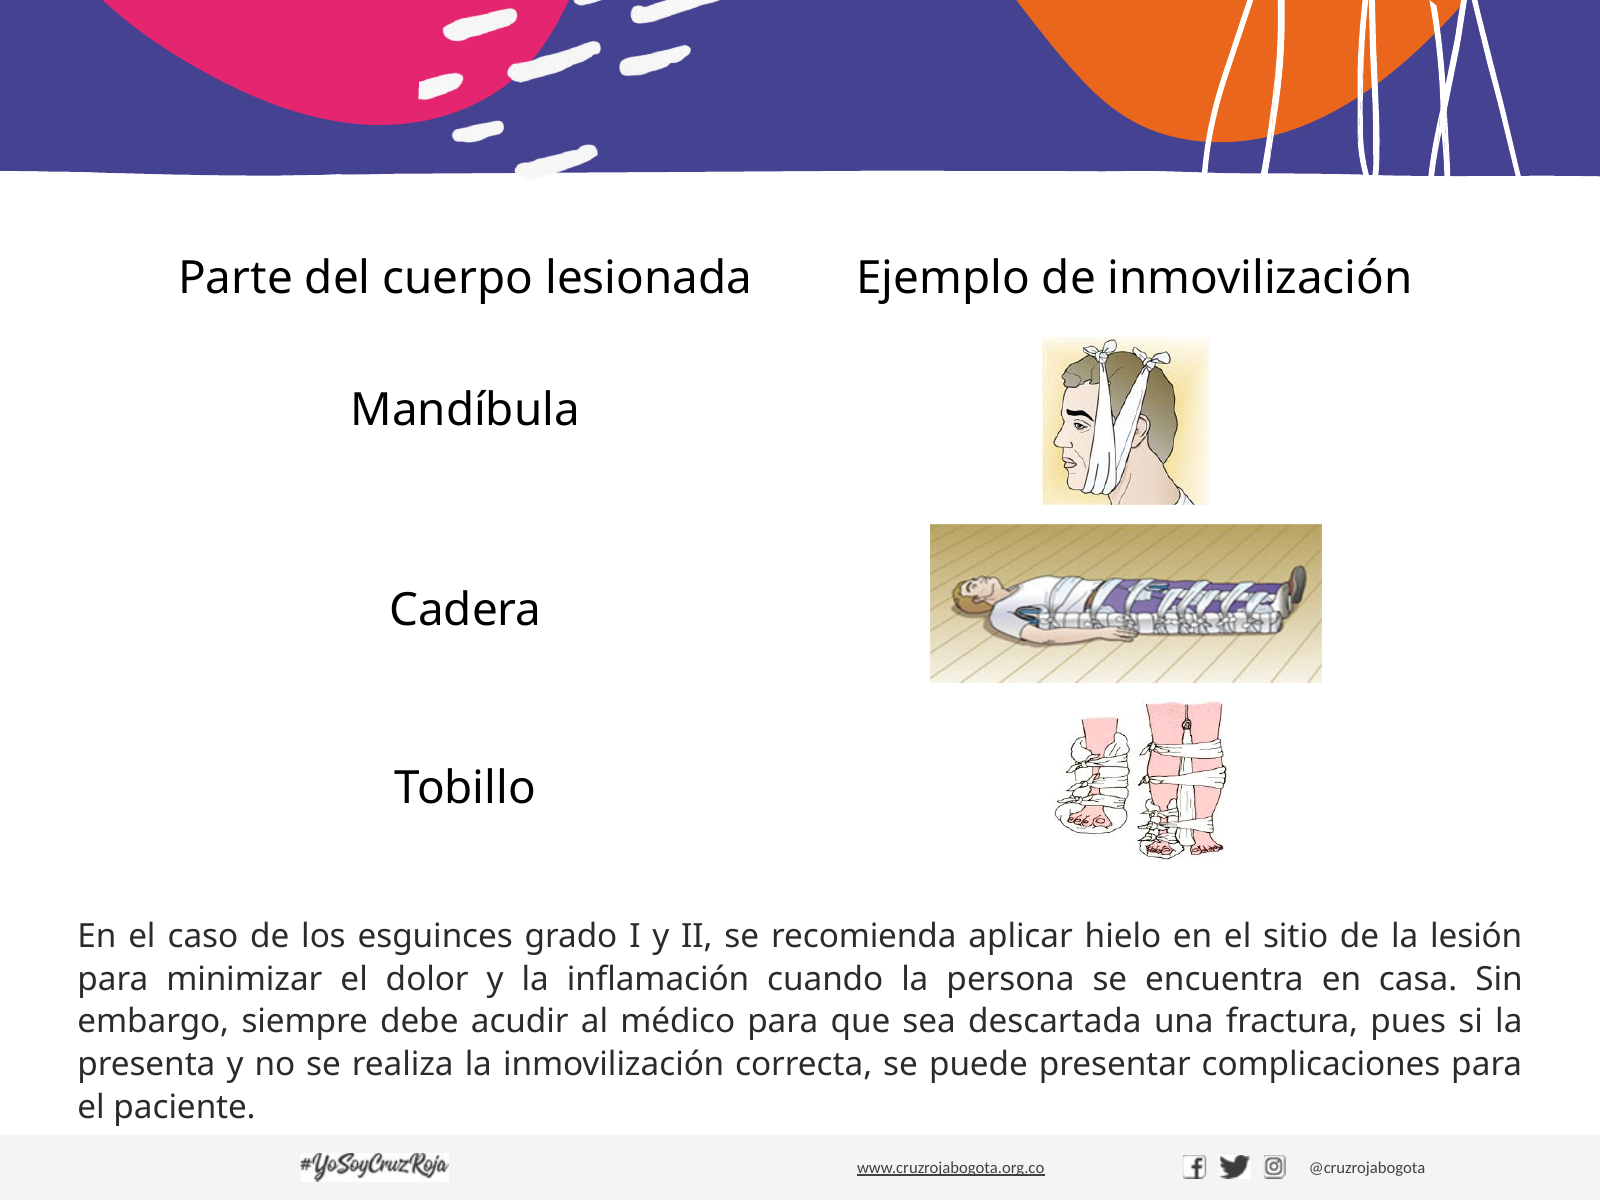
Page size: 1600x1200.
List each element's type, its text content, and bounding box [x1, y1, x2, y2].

text_box En el caso de los esguinces grado I y II, se recomienda aplicar hielo en el sitio de la lesión para minimizar el dolor y la inflamación cuando la persona se encuentra en casa. Sin embargo, siempre debe acudir al médico para que sea descartada una fractura, pues si la presenta y no se realiza la inmovilización correcta, se puede presentar complicaciones para el paciente. [62, 903, 1541, 1069]
table_cell Cadera [131, 509, 800, 686]
table_cell Mandíbula [131, 309, 800, 509]
picture [1041, 337, 1210, 506]
table_header Ejemplo de inmovilización [800, 234, 1469, 309]
table_cell [800, 309, 1469, 509]
table_cell Tobillo [131, 686, 800, 863]
picture [930, 524, 1322, 684]
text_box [0, 0, 1600, 201]
table_cell [800, 686, 1469, 863]
table_header Parte del cuerpo lesionada [131, 234, 800, 309]
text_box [0, 1134, 1600, 1200]
picture [1046, 699, 1234, 863]
table_cell [800, 509, 1469, 686]
